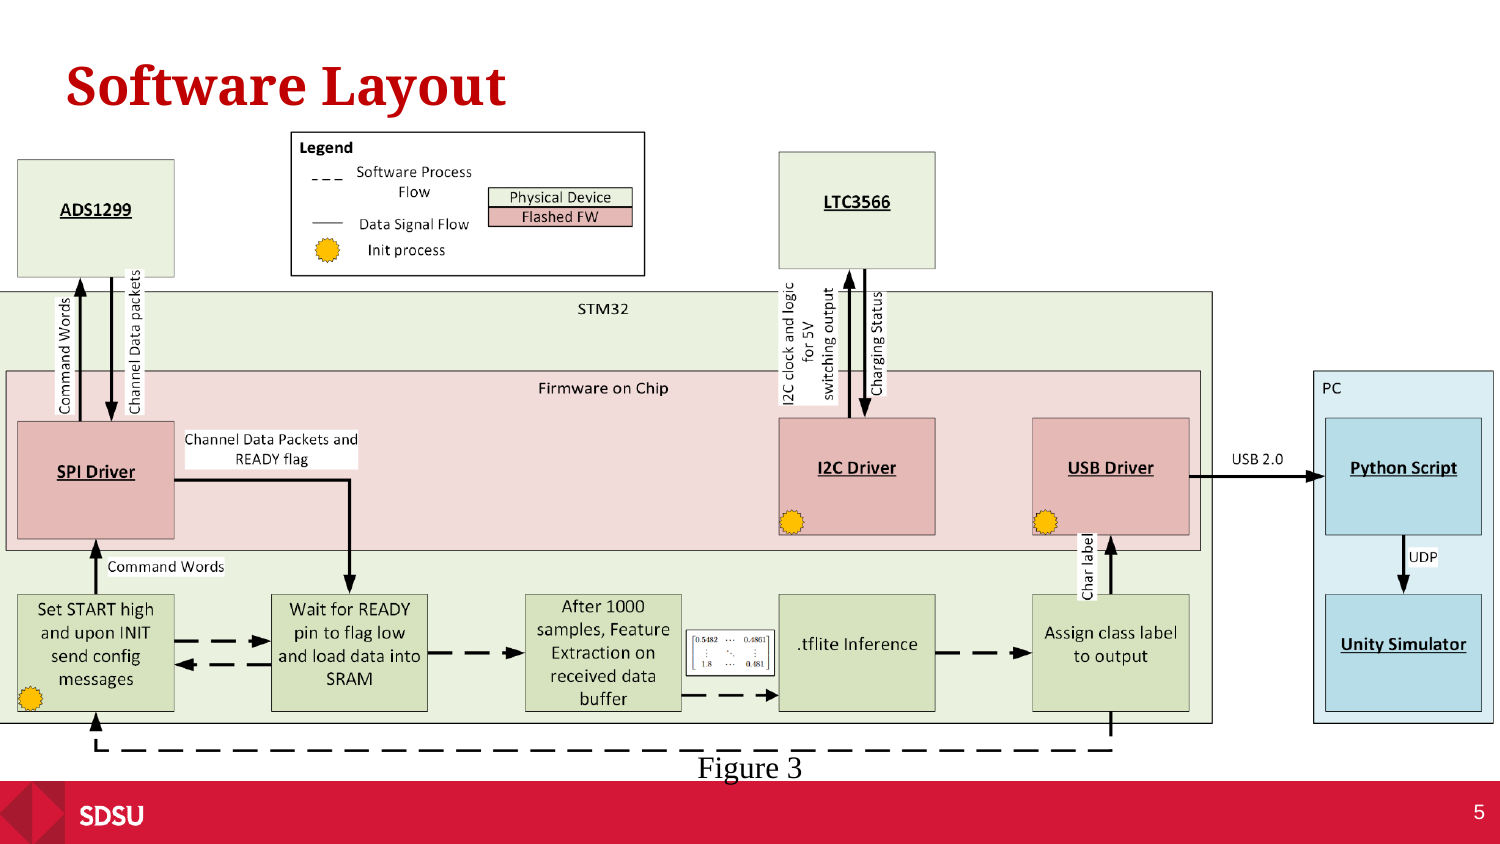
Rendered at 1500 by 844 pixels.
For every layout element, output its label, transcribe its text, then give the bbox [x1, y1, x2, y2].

title Software Layout [51, 37, 1449, 130]
text_box Figure 3 [626, 760, 874, 783]
picture [0, 781, 1410, 844]
slide_number 5 [1410, 779, 1500, 844]
picture [0, 131, 1500, 752]
